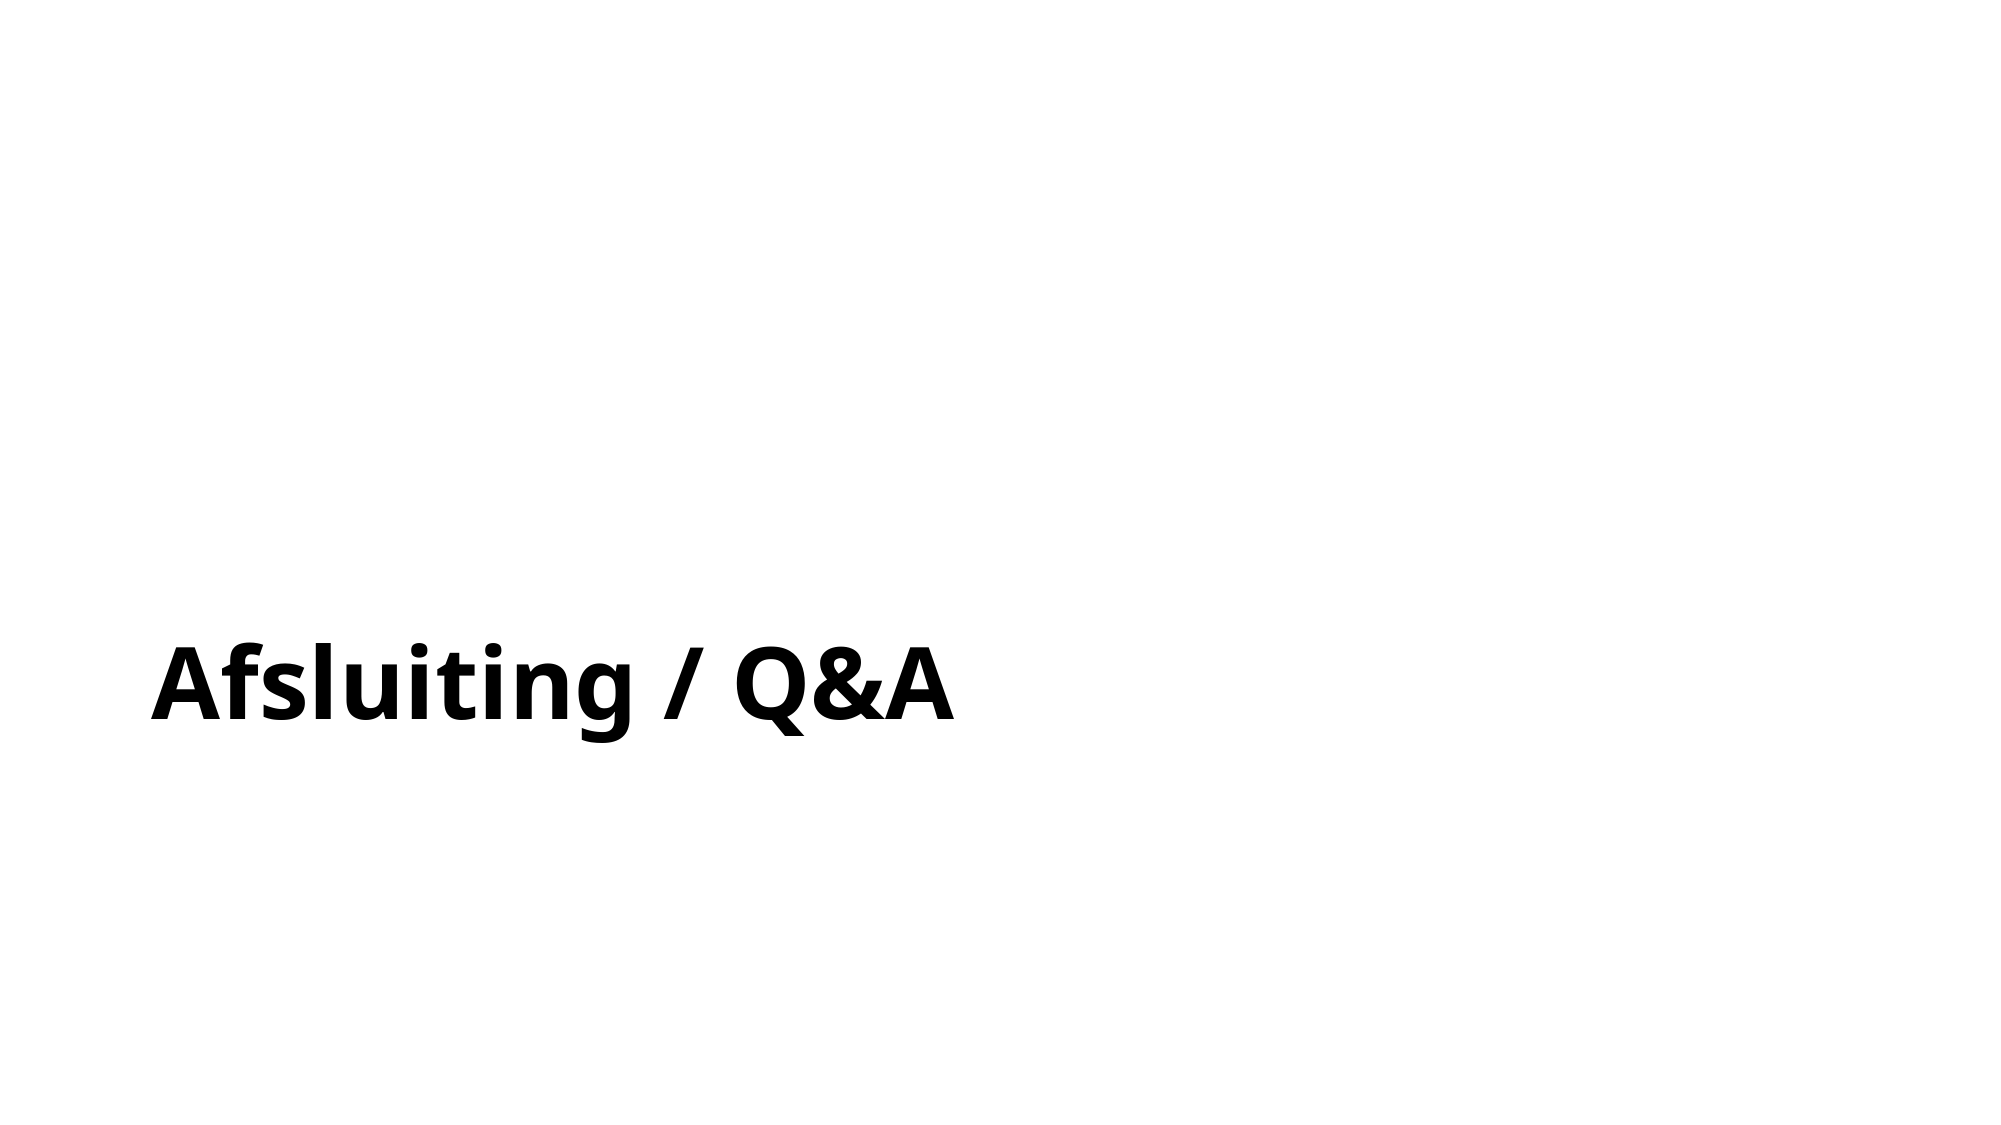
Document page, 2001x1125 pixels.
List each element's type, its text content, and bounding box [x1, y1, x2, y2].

title Afsluiting / Q&A [136, 280, 1862, 749]
